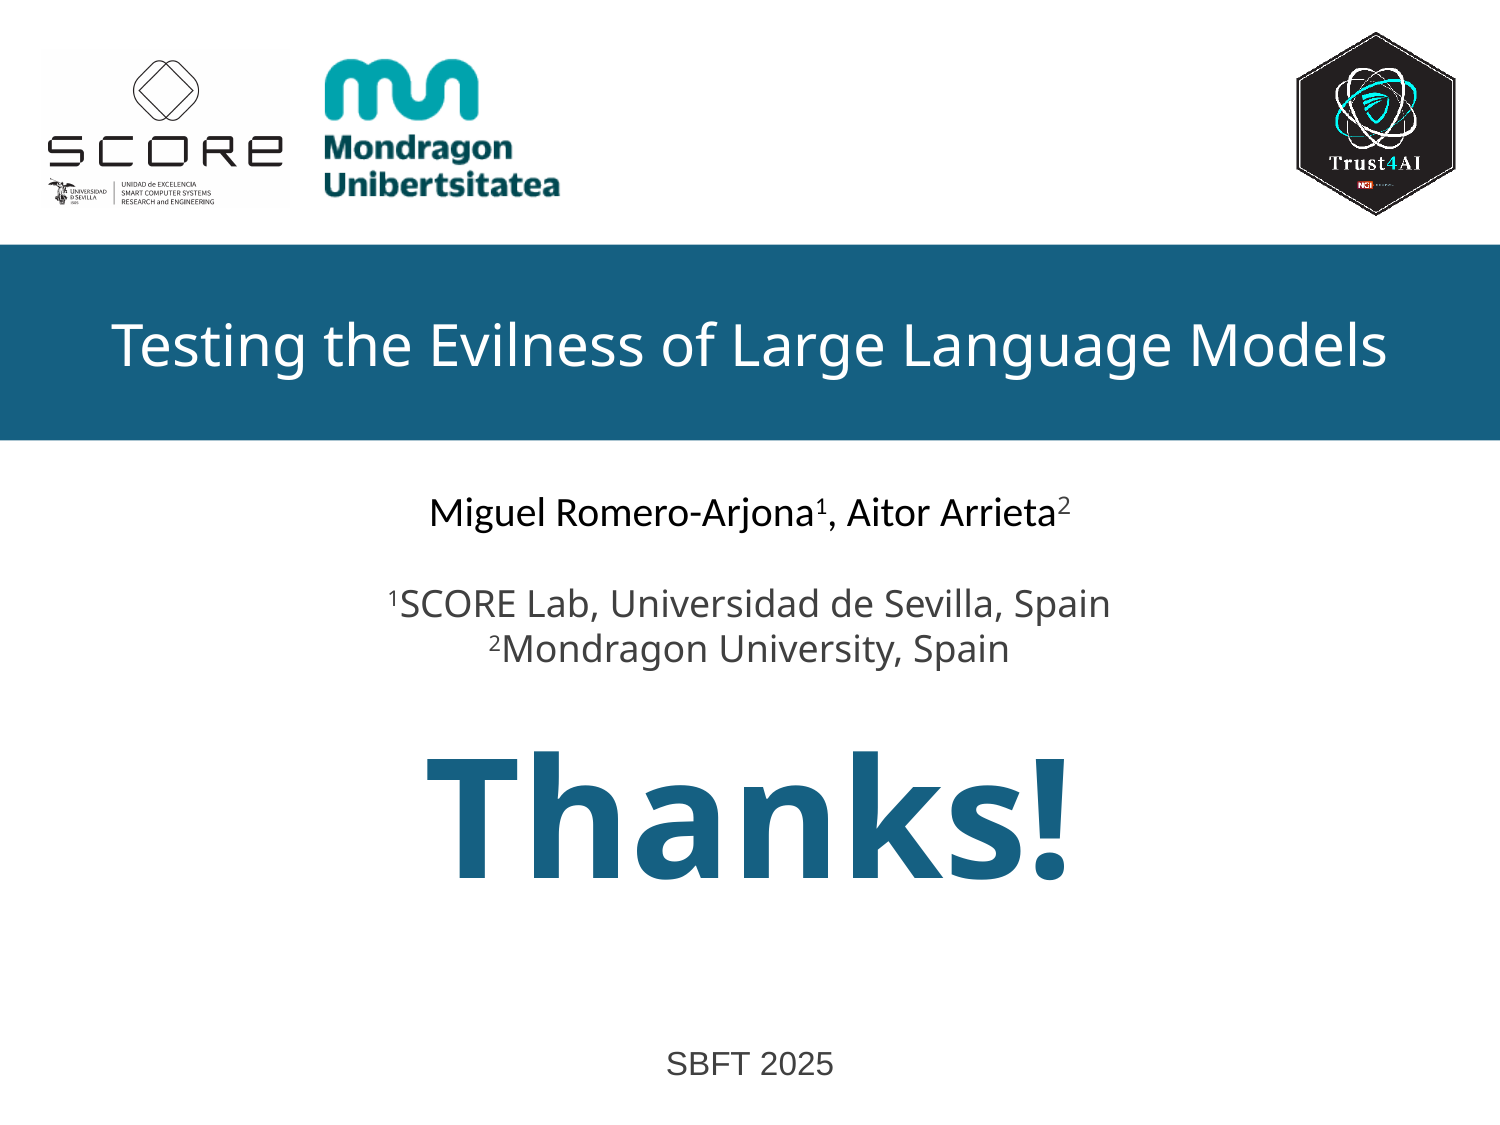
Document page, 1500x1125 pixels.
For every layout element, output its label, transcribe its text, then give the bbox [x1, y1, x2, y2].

picture [1284, 29, 1466, 218]
picture [321, 55, 565, 202]
text_box 1SCORE Lab, Universidad de Sevilla, Spain 2Mondragon University, Spain [0, 573, 1500, 678]
text_box Thanks! [0, 723, 1500, 901]
text_box Testing the Evilness of Large Language Models [0, 243, 1500, 442]
text_box SBFT 2025 [0, 1035, 1500, 1090]
picture [40, 49, 291, 209]
text_box Miguel Romero-Arjona1, Aitor Arrieta2 [0, 477, 1500, 543]
